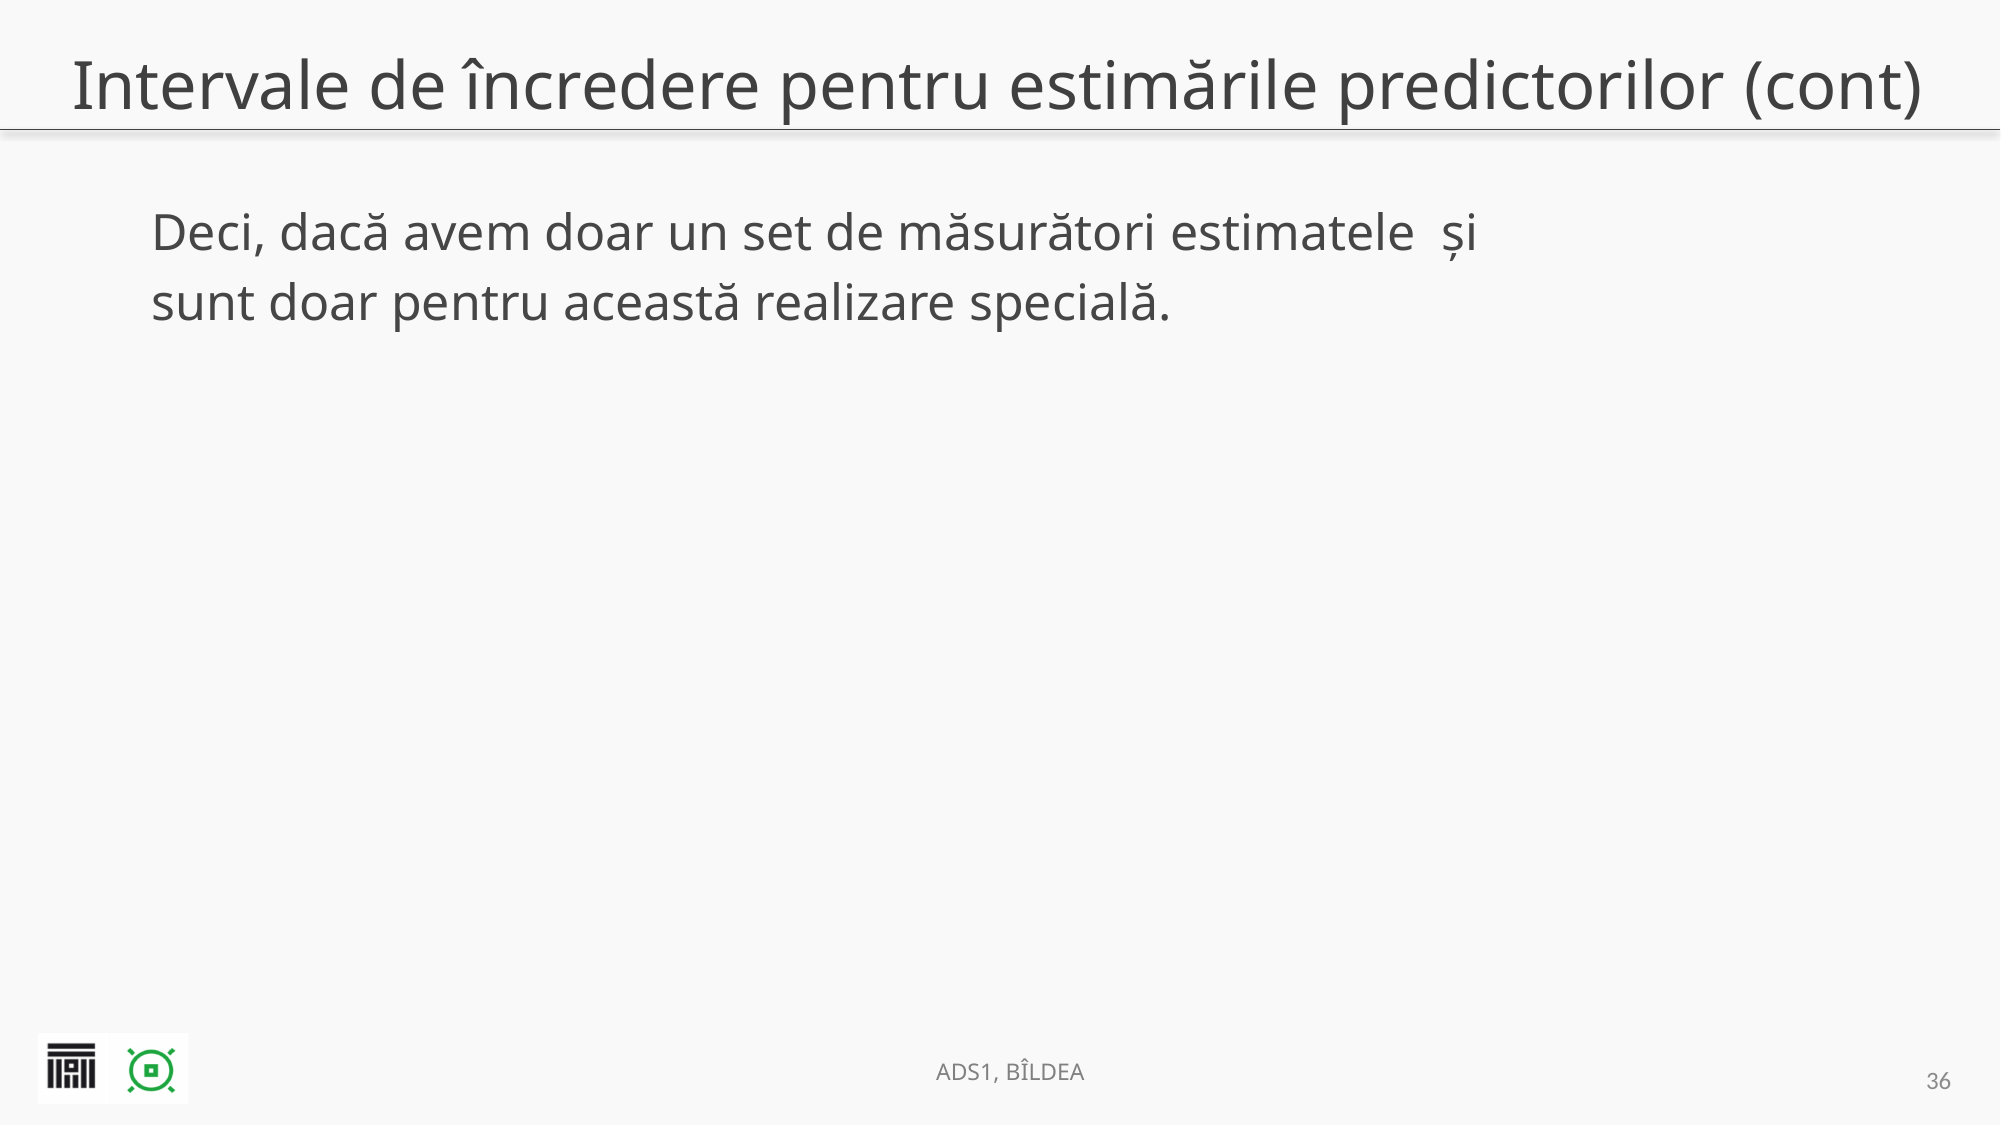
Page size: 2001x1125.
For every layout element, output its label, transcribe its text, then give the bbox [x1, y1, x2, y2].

title Intervale de încredere pentru estimările predictorilor (cont) [57, 35, 1943, 162]
picture [38, 1033, 189, 1104]
slide_number 35 [1500, 1050, 1967, 1110]
